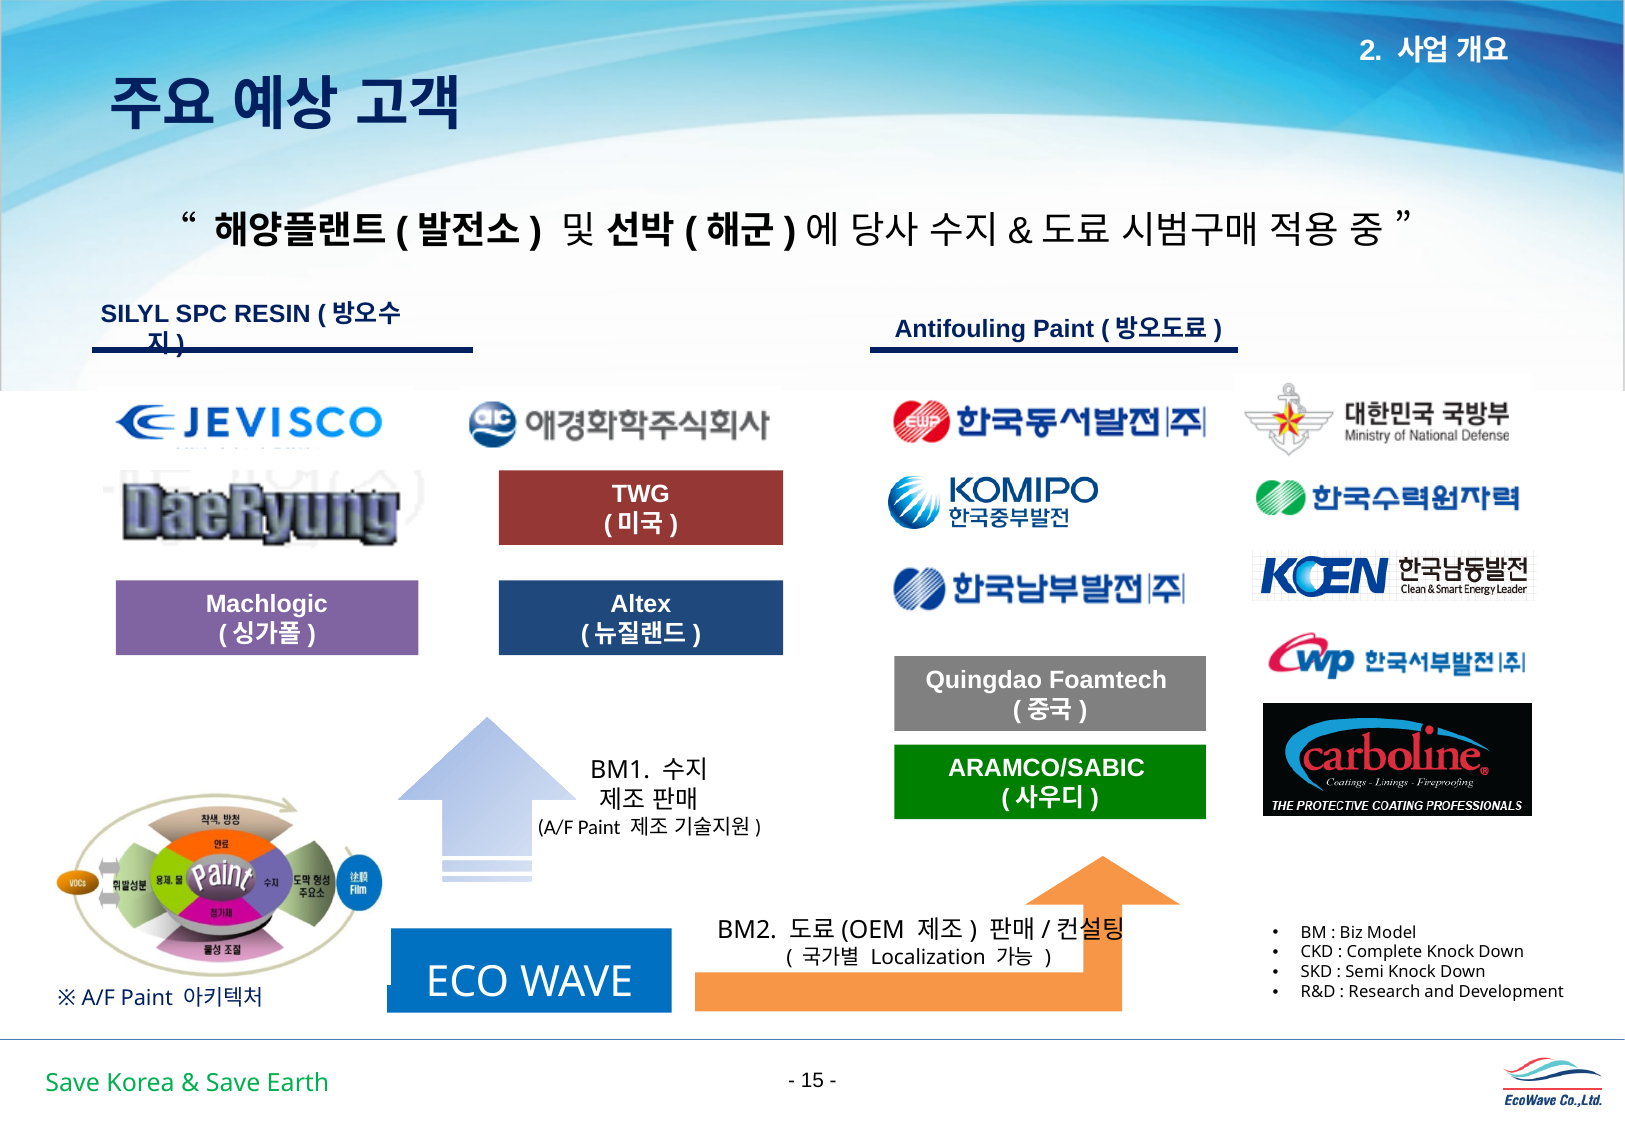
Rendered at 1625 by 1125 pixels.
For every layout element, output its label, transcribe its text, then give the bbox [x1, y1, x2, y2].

picture [1263, 702, 1533, 816]
picture [0, 0, 1625, 535]
text_box ECO WAVE [387, 928, 672, 1013]
text_box BM : Biz Model CKD : Complete Knock Down SKD : Semi Knock Down R&D : Research and Development [1257, 913, 1598, 1009]
picture [1497, 1052, 1608, 1109]
picture [1251, 550, 1537, 602]
text_box [1023, 854, 1183, 907]
text_box ※ A/F Paint 아키텍처 [42, 975, 373, 1017]
picture [882, 460, 1106, 540]
text_box [396, 715, 534, 858]
picture [882, 550, 1204, 632]
text_box [441, 859, 534, 873]
text_box - 15 - [629, 1054, 996, 1104]
picture [882, 398, 1214, 449]
picture [48, 782, 391, 985]
text_box [441, 874, 534, 884]
text_box Altex (뉴질랜드) [498, 580, 784, 656]
text_box Save Korea & Save Earth [30, 1054, 345, 1104]
text_box BM1. 수지 제조 판매 (A/F Paint 제조 기술지원) [522, 746, 777, 847]
picture [1257, 620, 1540, 692]
text_box BM2. 도료(OEM 제조) 판매/컨설팅 ( 국가별 Localization 가능 ) [683, 906, 1160, 976]
text_box Quingdao Foamtech (중국) [894, 656, 1206, 731]
text_box TWG (미국) [498, 470, 784, 545]
text_box Machlogic (싱가폴) [115, 580, 419, 656]
picture [102, 469, 431, 565]
text_box [693, 976, 1125, 1014]
text_box ARAMCO/SABIC (사우디) [894, 744, 1206, 820]
